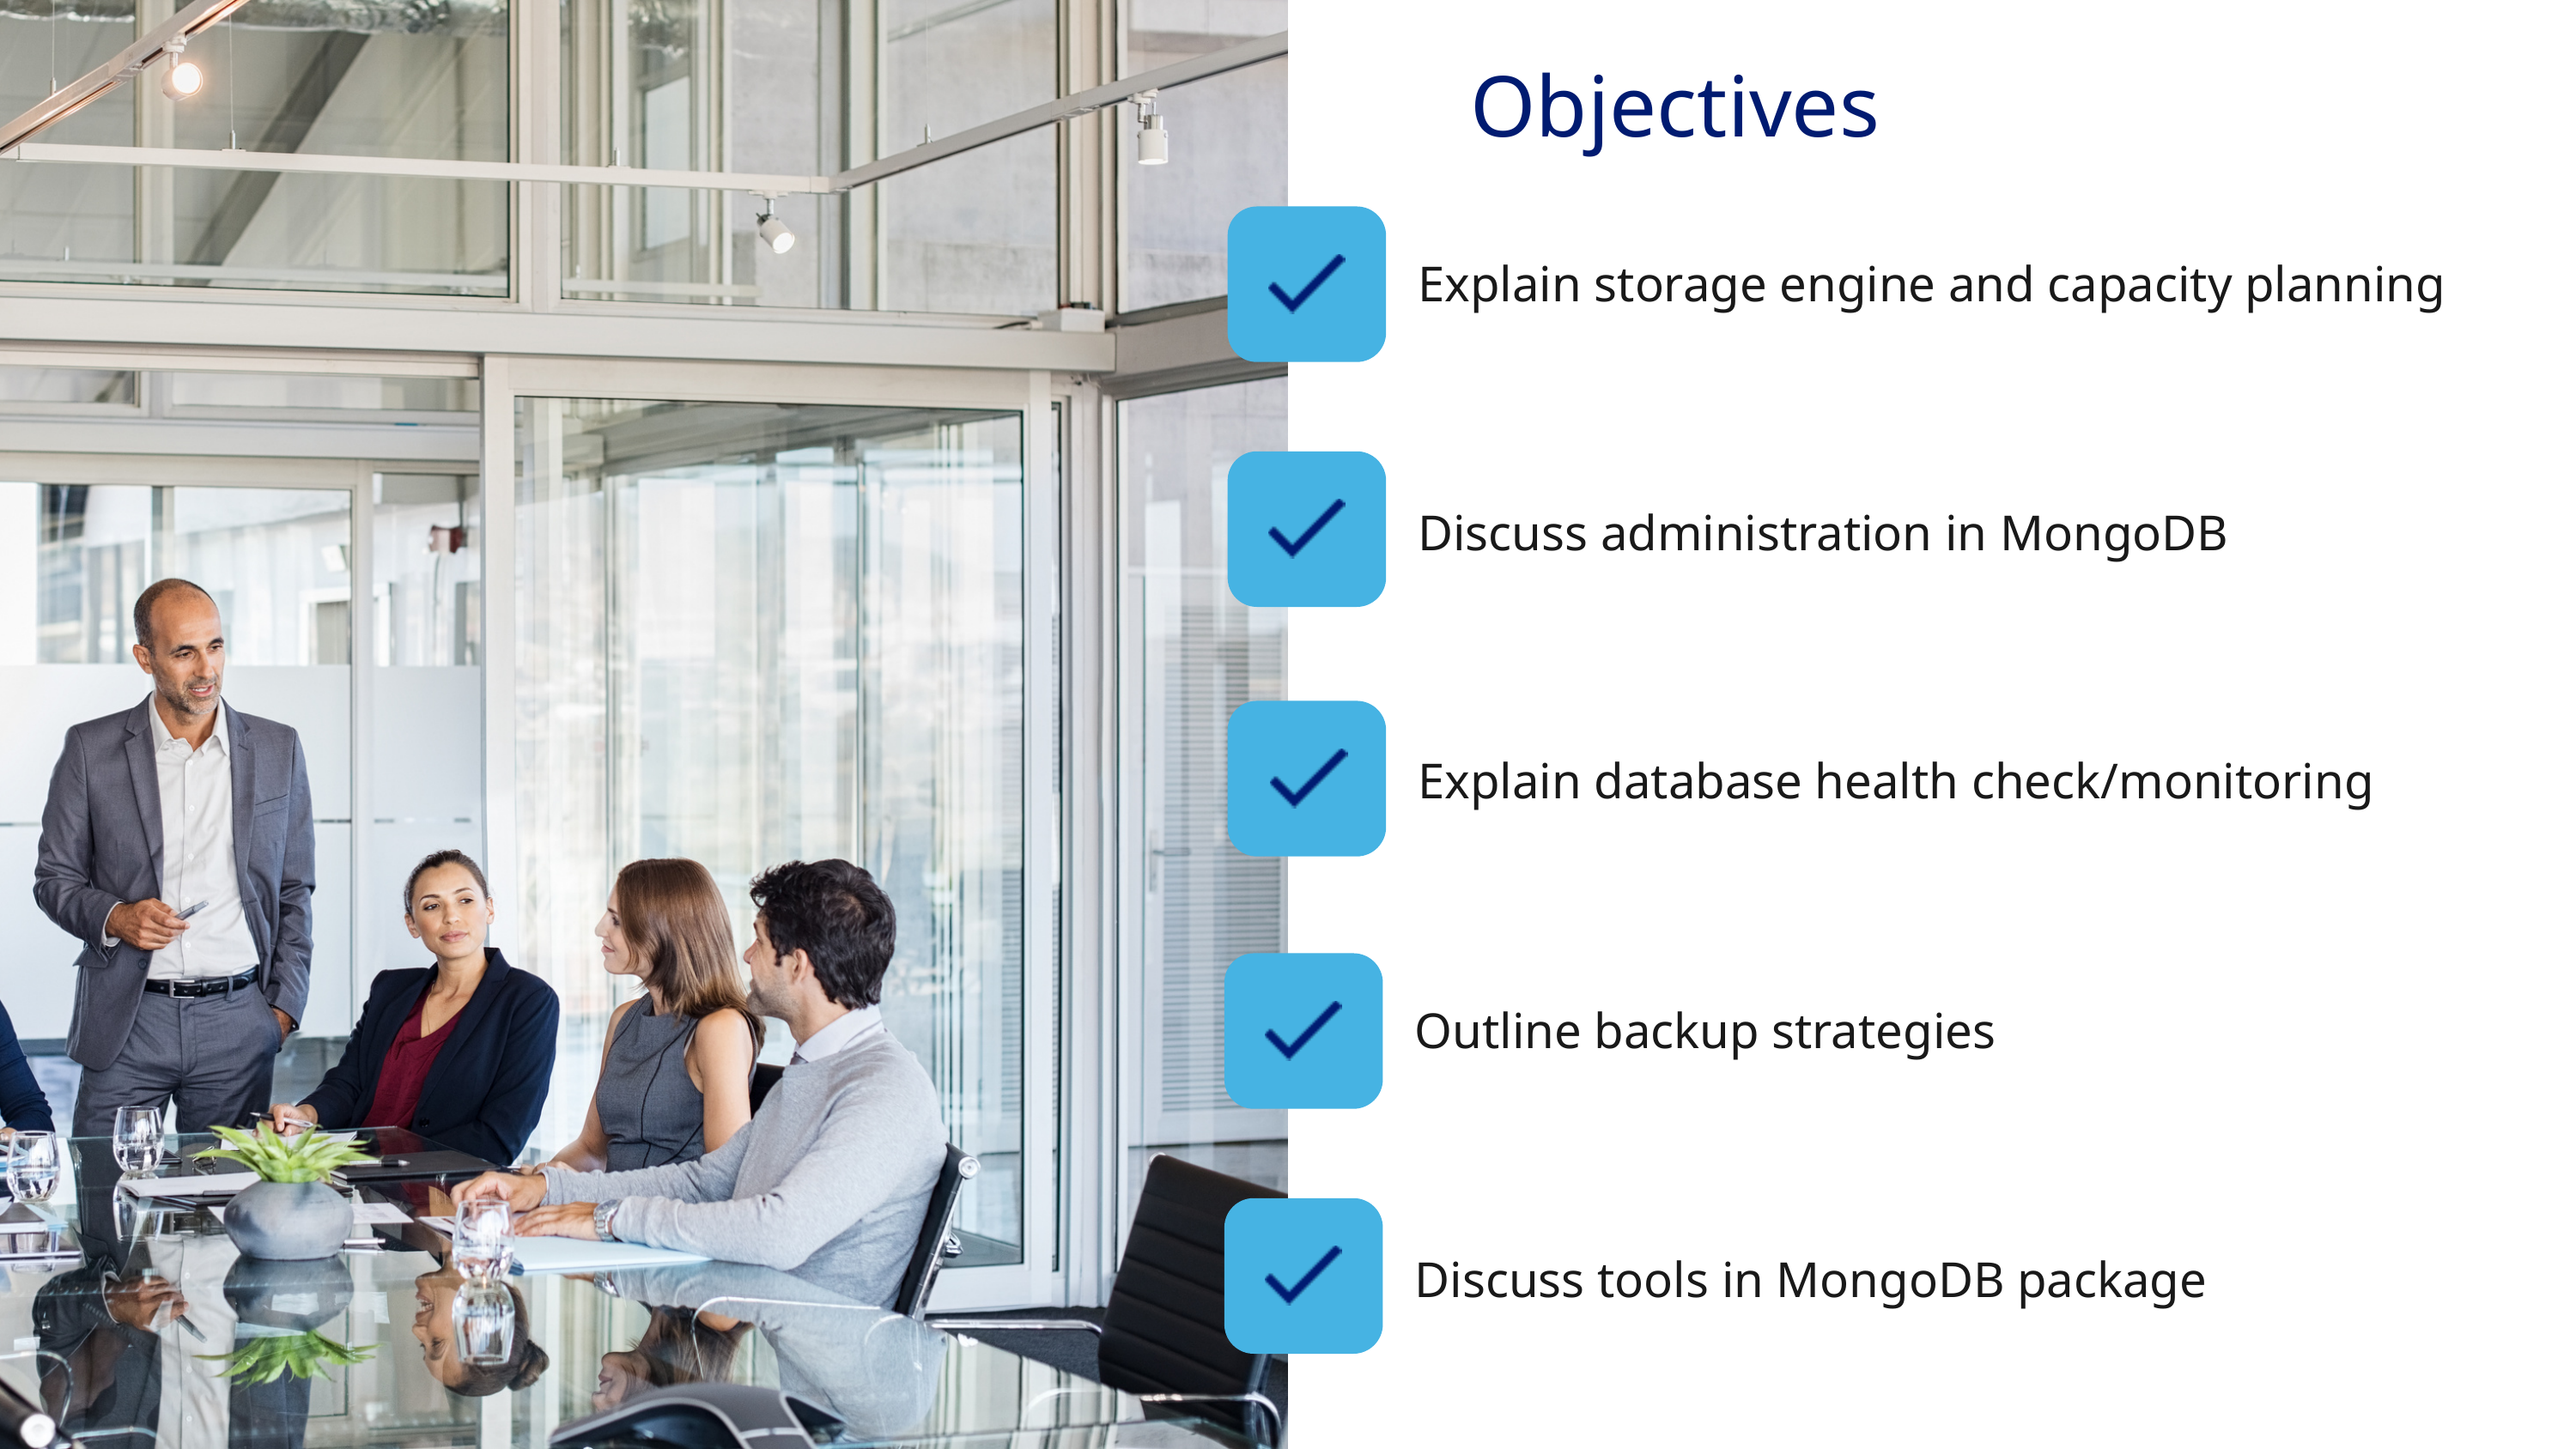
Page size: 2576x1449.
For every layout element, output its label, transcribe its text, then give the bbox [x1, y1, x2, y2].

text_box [1224, 1197, 1383, 1355]
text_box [1227, 700, 1387, 857]
text_box Discuss tools in MongoDB package [1414, 1239, 2216, 1374]
text_box Objectives [1470, 70, 2299, 155]
picture [1267, 254, 1346, 314]
picture [1270, 749, 1348, 809]
text_box Outline backup strategies [1414, 990, 2482, 1193]
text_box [1227, 206, 1387, 362]
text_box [1227, 451, 1387, 608]
picture [1267, 499, 1346, 560]
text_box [1224, 953, 1383, 1109]
text_box Explain database health check/monitoring [1418, 741, 2485, 876]
picture [1264, 1001, 1343, 1061]
picture [1264, 1246, 1343, 1307]
text_box Discuss administration in MongoDB [1418, 492, 2432, 627]
text_box Explain storage engine and capacity planning [1418, 243, 2485, 379]
picture [0, 0, 1289, 1449]
